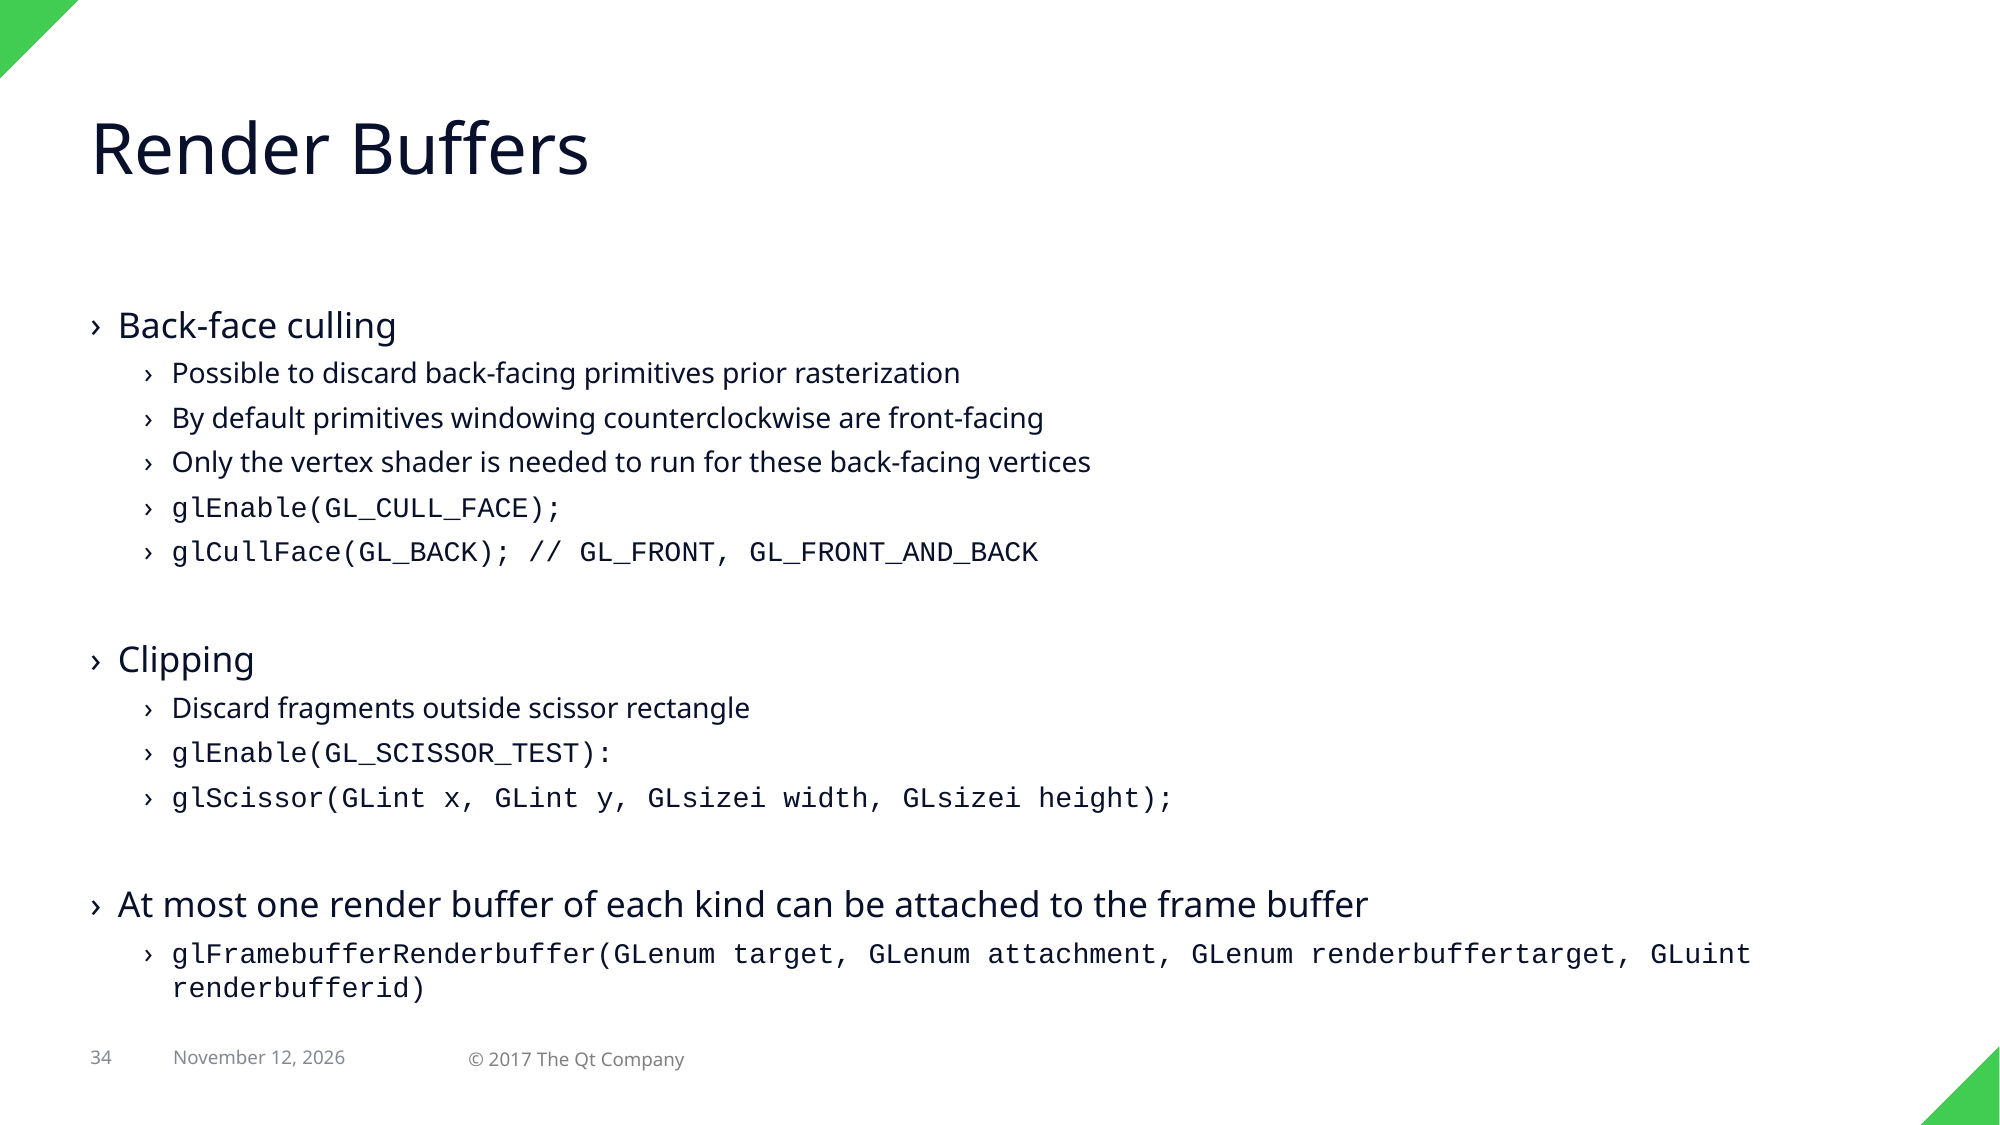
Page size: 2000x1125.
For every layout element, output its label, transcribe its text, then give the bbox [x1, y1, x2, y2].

slide_number 34 [90, 1046, 173, 1071]
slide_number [173, 1046, 468, 1071]
footer © 2017 The Qt Company [468, 1046, 1910, 1071]
title Render Buffers [90, 113, 1910, 268]
list Back-face culling Possible to discard back-facing primitives prior rasterization By default primitives windowing counterclockwise are front-facing Only the vertex shader is needed to run for these back-facing vertices glEnable(GL_CULL_FACE); glCullFace(GL_BACK); // GL_FRONT, GL_FRONT_AND_BACK Clipping Discard fragments outside scissor rectangle glEnable(GL_SCISSOR_TEST): glScissor(GLint x, GLint y, GLsizei width, GLsizei height); At most one render buffer of each kind can be attached to the frame buffer glFramebufferRenderbuffer(GLenum target, GLenum attachment, GLenum renderbuffertarget, GLuint renderbufferid) [90, 302, 1910, 1012]
